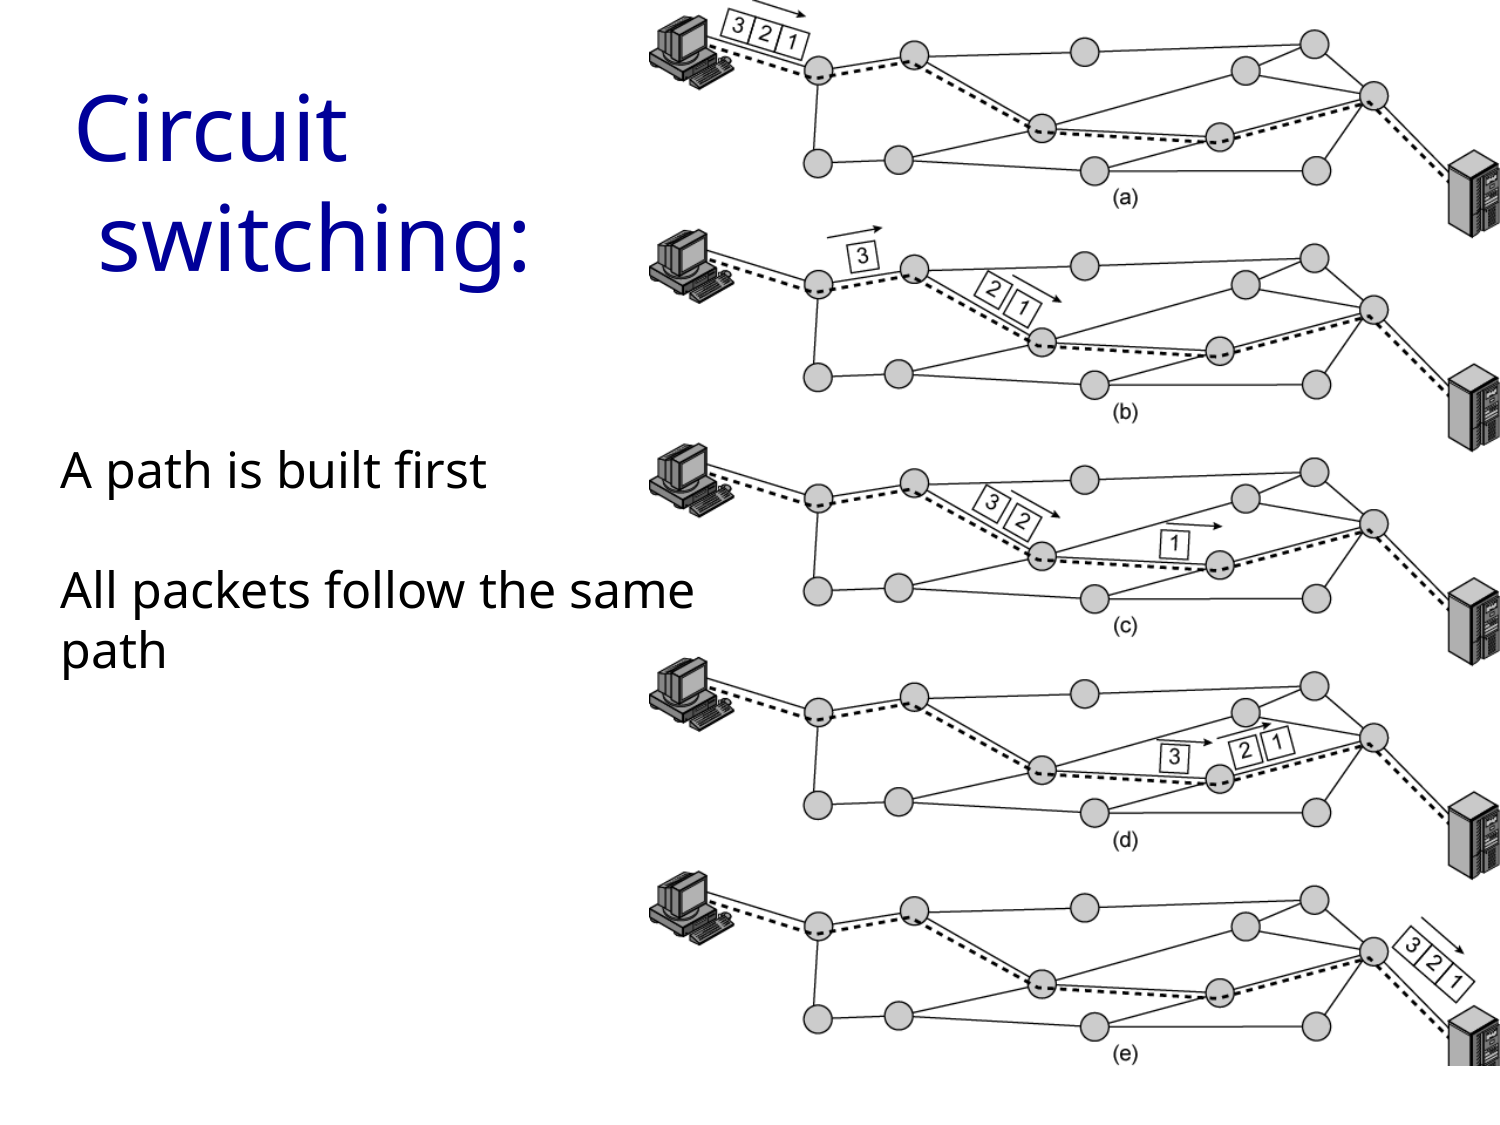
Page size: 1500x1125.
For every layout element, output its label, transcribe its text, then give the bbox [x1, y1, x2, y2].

picture [648, 0, 1500, 1067]
text_box A path is built first All packets follow the same path [0, 430, 643, 686]
title Circuit switching: [58, 85, 598, 274]
